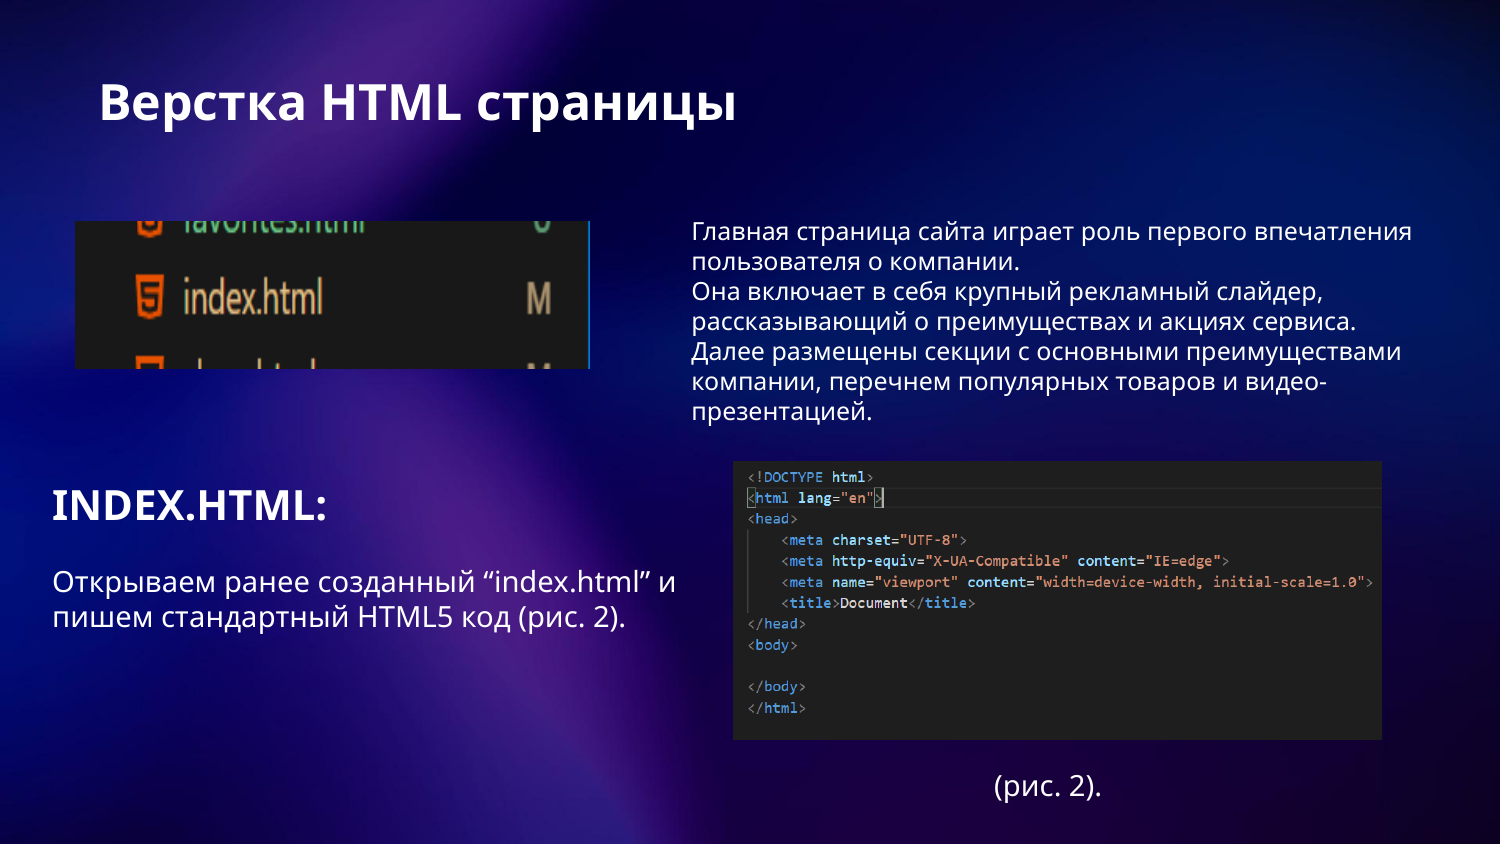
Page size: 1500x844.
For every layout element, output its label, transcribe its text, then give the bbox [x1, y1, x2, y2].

subtitle Главная страница сайта играет роль первого впечатления пользователя о компании. Она включает в себя крупный рекламный слайдер, рассказывающий о преимуществах и акциях сервиса. Далее размещены секции с основными преимуществами компании, перечнем популярных товаров и видео-презентацией. [676, 200, 1452, 537]
picture [0, 0, 1500, 844]
text_box INDEX.HTML: Открываем ранее созданный “index.html” и пишем стандартный HTML5 код (рис. 2). [12, 471, 728, 641]
title Верстка HTML страницы [83, 51, 1333, 146]
text_box (рис. 2). [979, 759, 1181, 810]
